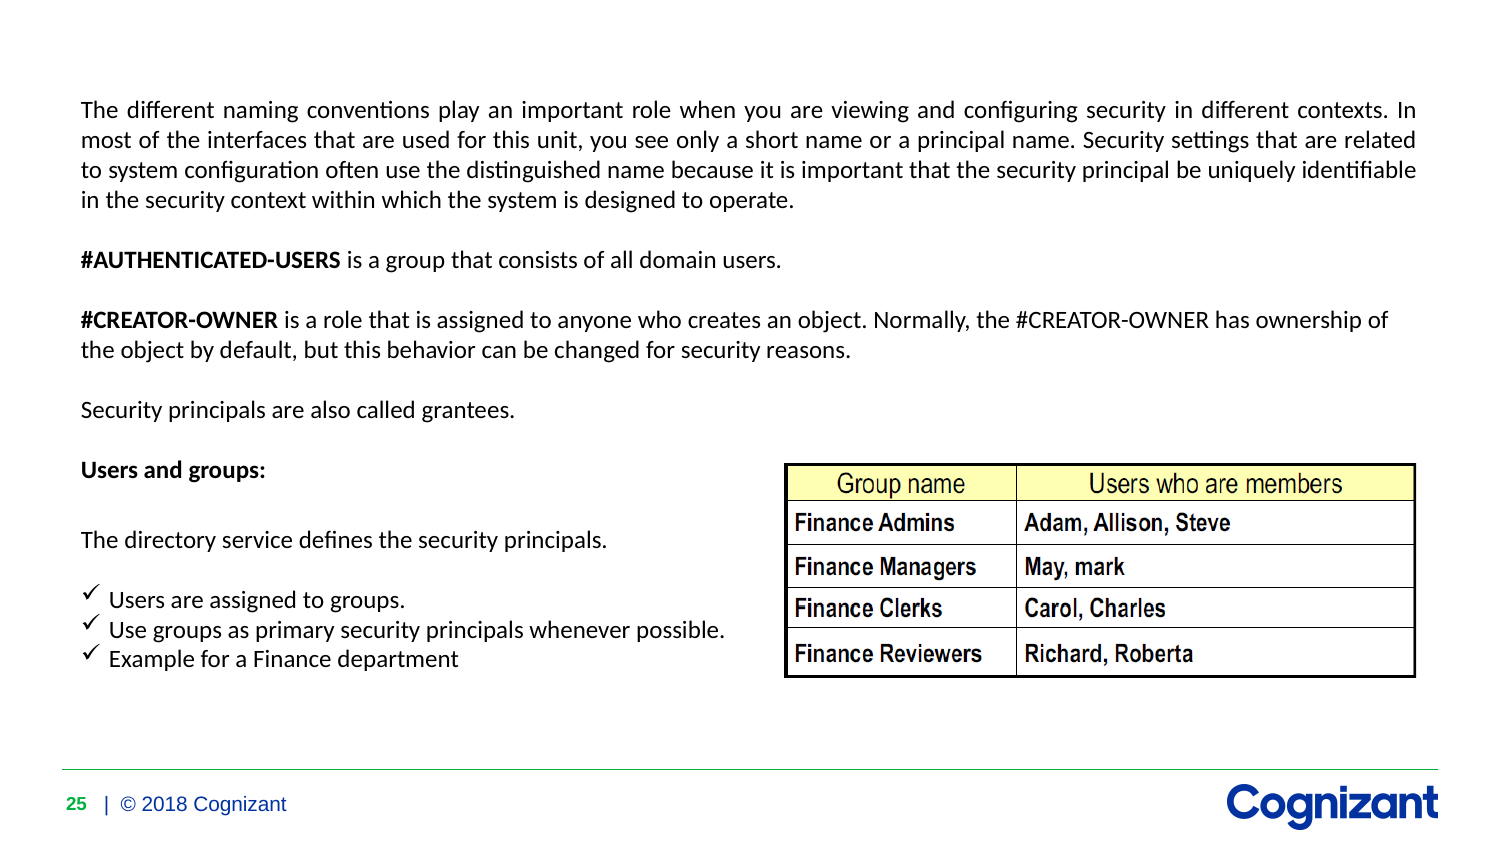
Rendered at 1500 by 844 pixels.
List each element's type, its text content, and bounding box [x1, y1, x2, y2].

slide_number 25 [66, 790, 104, 817]
picture [1227, 784, 1438, 830]
picture [784, 463, 1417, 678]
text_box The different naming conventions play an important role when you are viewing and configuring security in different contexts. In most of the interfaces that are used for this unit, you see only a short name or a principal name. Security settings that are related to system configuration often use the distinguished name because it is important that the security principal be uniquely identifiable in the security context within which the system is designed to operate. #AUTHENTICATED-USERS is a group that consists of all domain users. #CREATOR-OWNER is a role that is assigned to anyone who creates an object. Normally, the #CREATOR-OWNER has ownership of the object by default, but this behavior can be changed for security reasons. Security principals are also called grantees. Users and groups: The directory service defines the security principals. Users are assigned to groups. Use groups as primary security principals whenever possible. Example for a Finance department [66, 56, 1435, 681]
